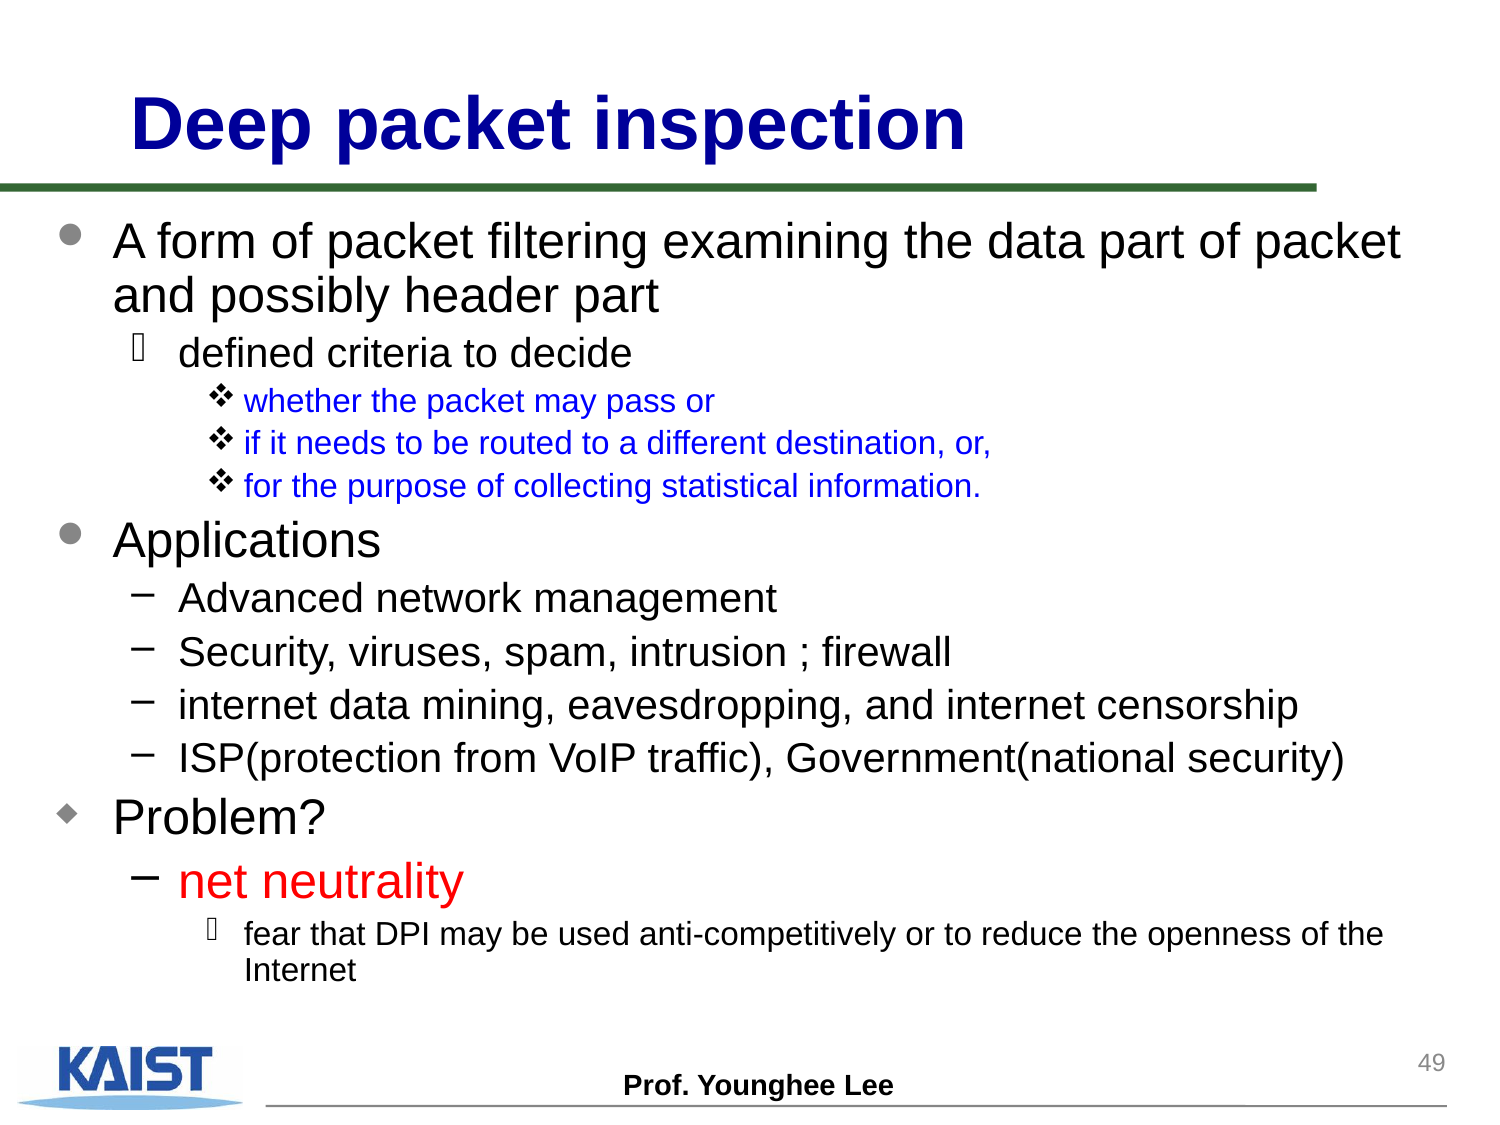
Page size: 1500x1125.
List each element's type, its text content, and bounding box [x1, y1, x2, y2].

title Deep packet inspection [115, 65, 1338, 172]
slide_number 49 [1148, 1023, 1461, 1099]
picture [17, 1046, 243, 1110]
list A form of packet filtering examining the data part of packet and possibly header part defined criteria to decide whether the packet may pass or if it needs to be routed to a different destination, or, for the purpose of collecting statistical information. Applications Advanced network management Security, viruses, spam, intrusion ; firewall internet data mining, eavesdropping, and internet censorship ISP(protection from VoIP traffic), Government(national security) Problem? net neutrality fear that DPI may be used anti-competitively or to reduce the openness of the Internet [41, 208, 1436, 983]
